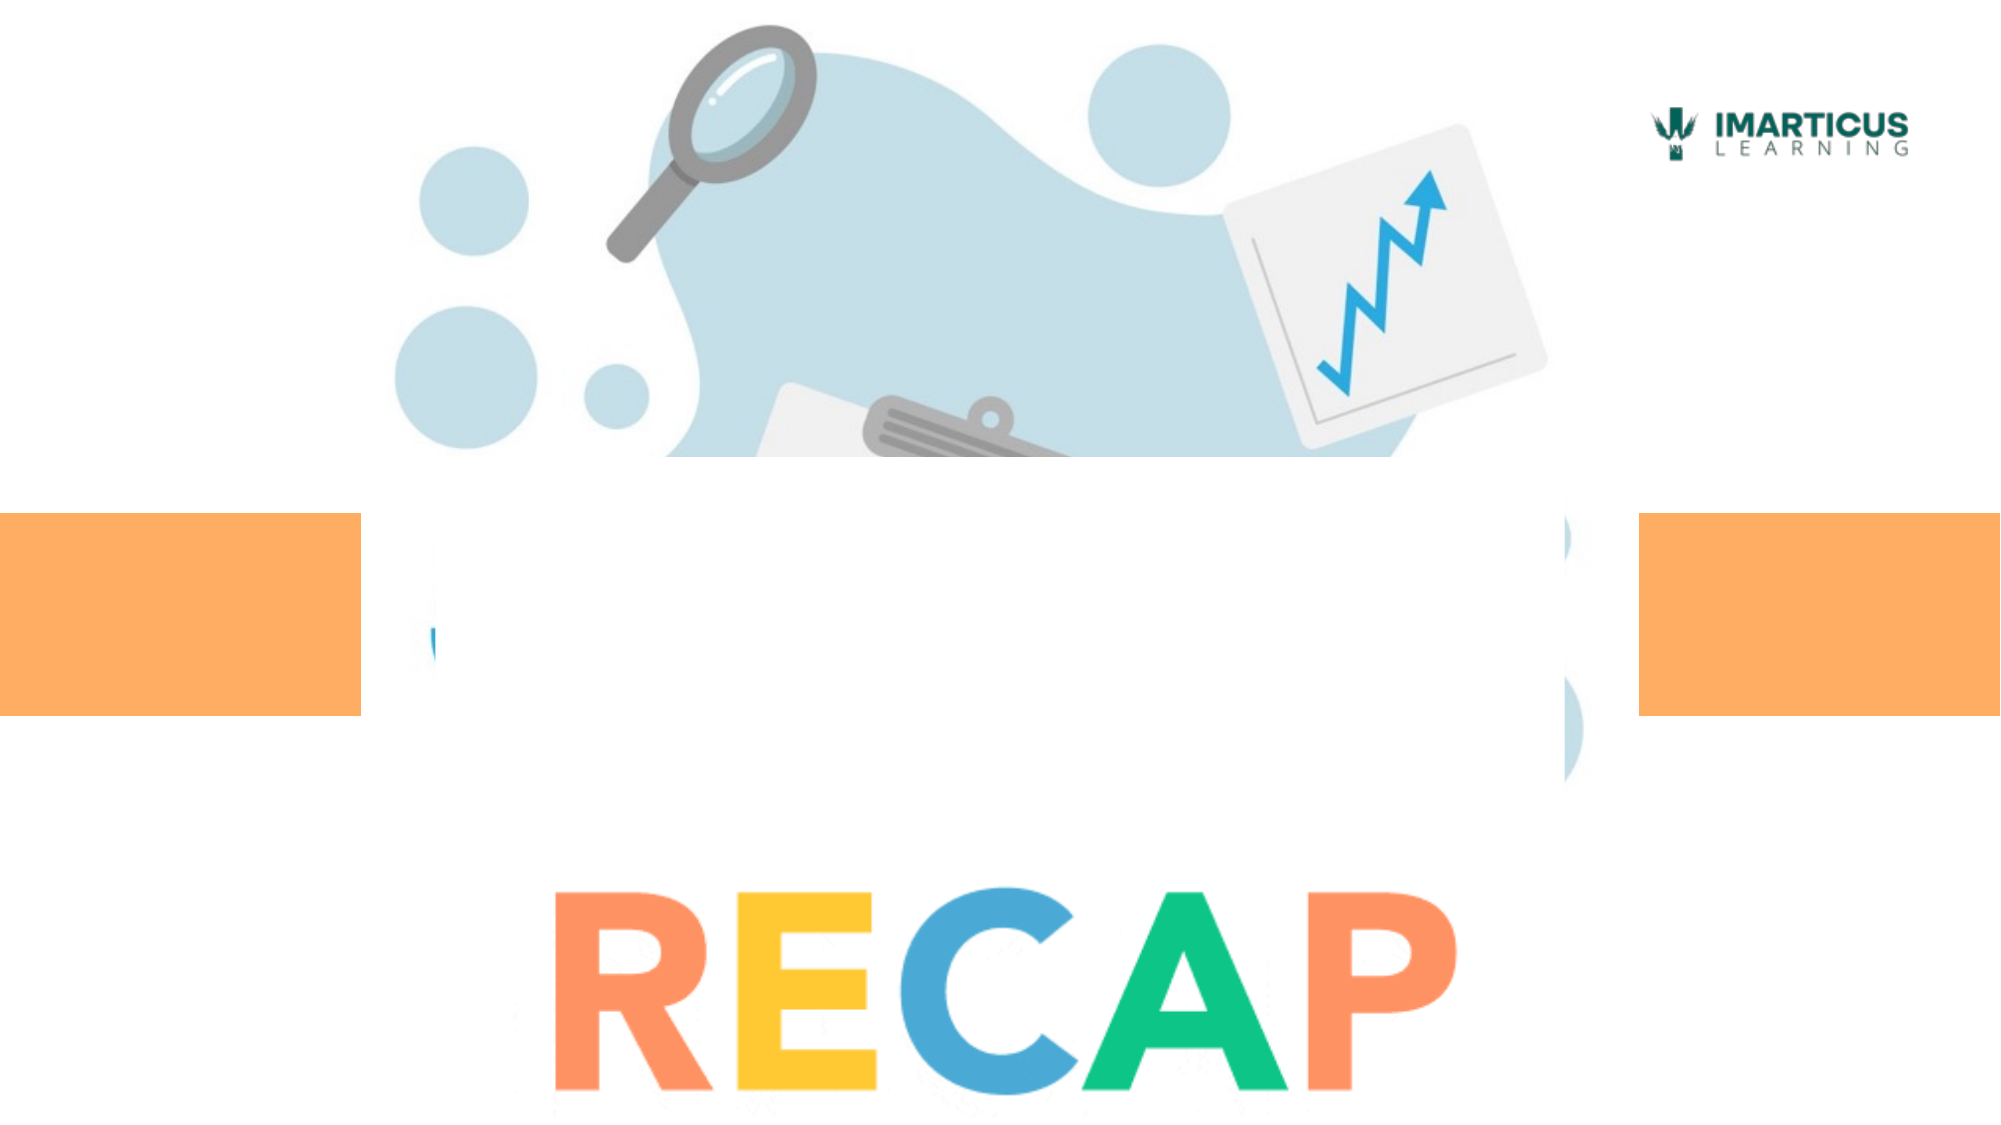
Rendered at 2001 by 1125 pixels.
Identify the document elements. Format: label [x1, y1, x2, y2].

text_box [0, 512, 361, 717]
picture [361, 19, 1955, 1125]
text_box [1639, 512, 2000, 717]
